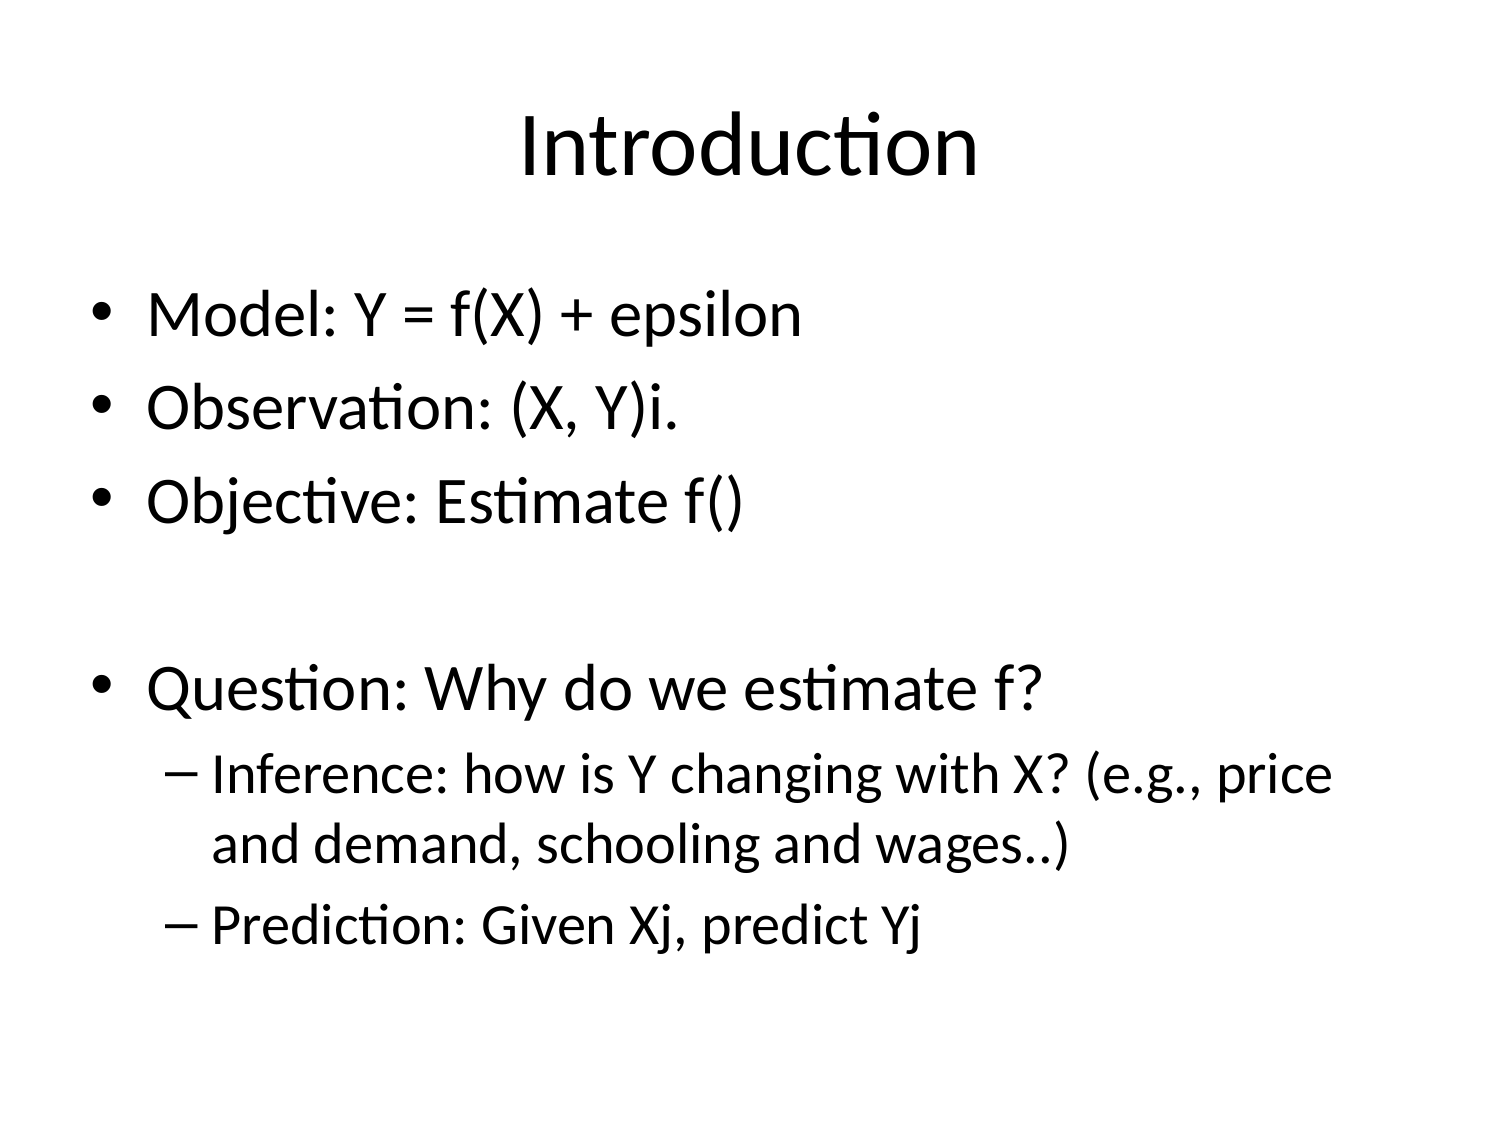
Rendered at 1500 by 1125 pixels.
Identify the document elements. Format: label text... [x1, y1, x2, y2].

list Model: Y = f(X) + epsilon Observation: (X, Y)i. Objective: Estimate f() Question: Why do we estimate f? Inference: how is Y changing with X? (e.g., price and demand, schooling and wages..) Prediction: Given Xj, predict Yj [75, 262, 1425, 1005]
title Introduction [75, 45, 1425, 233]
